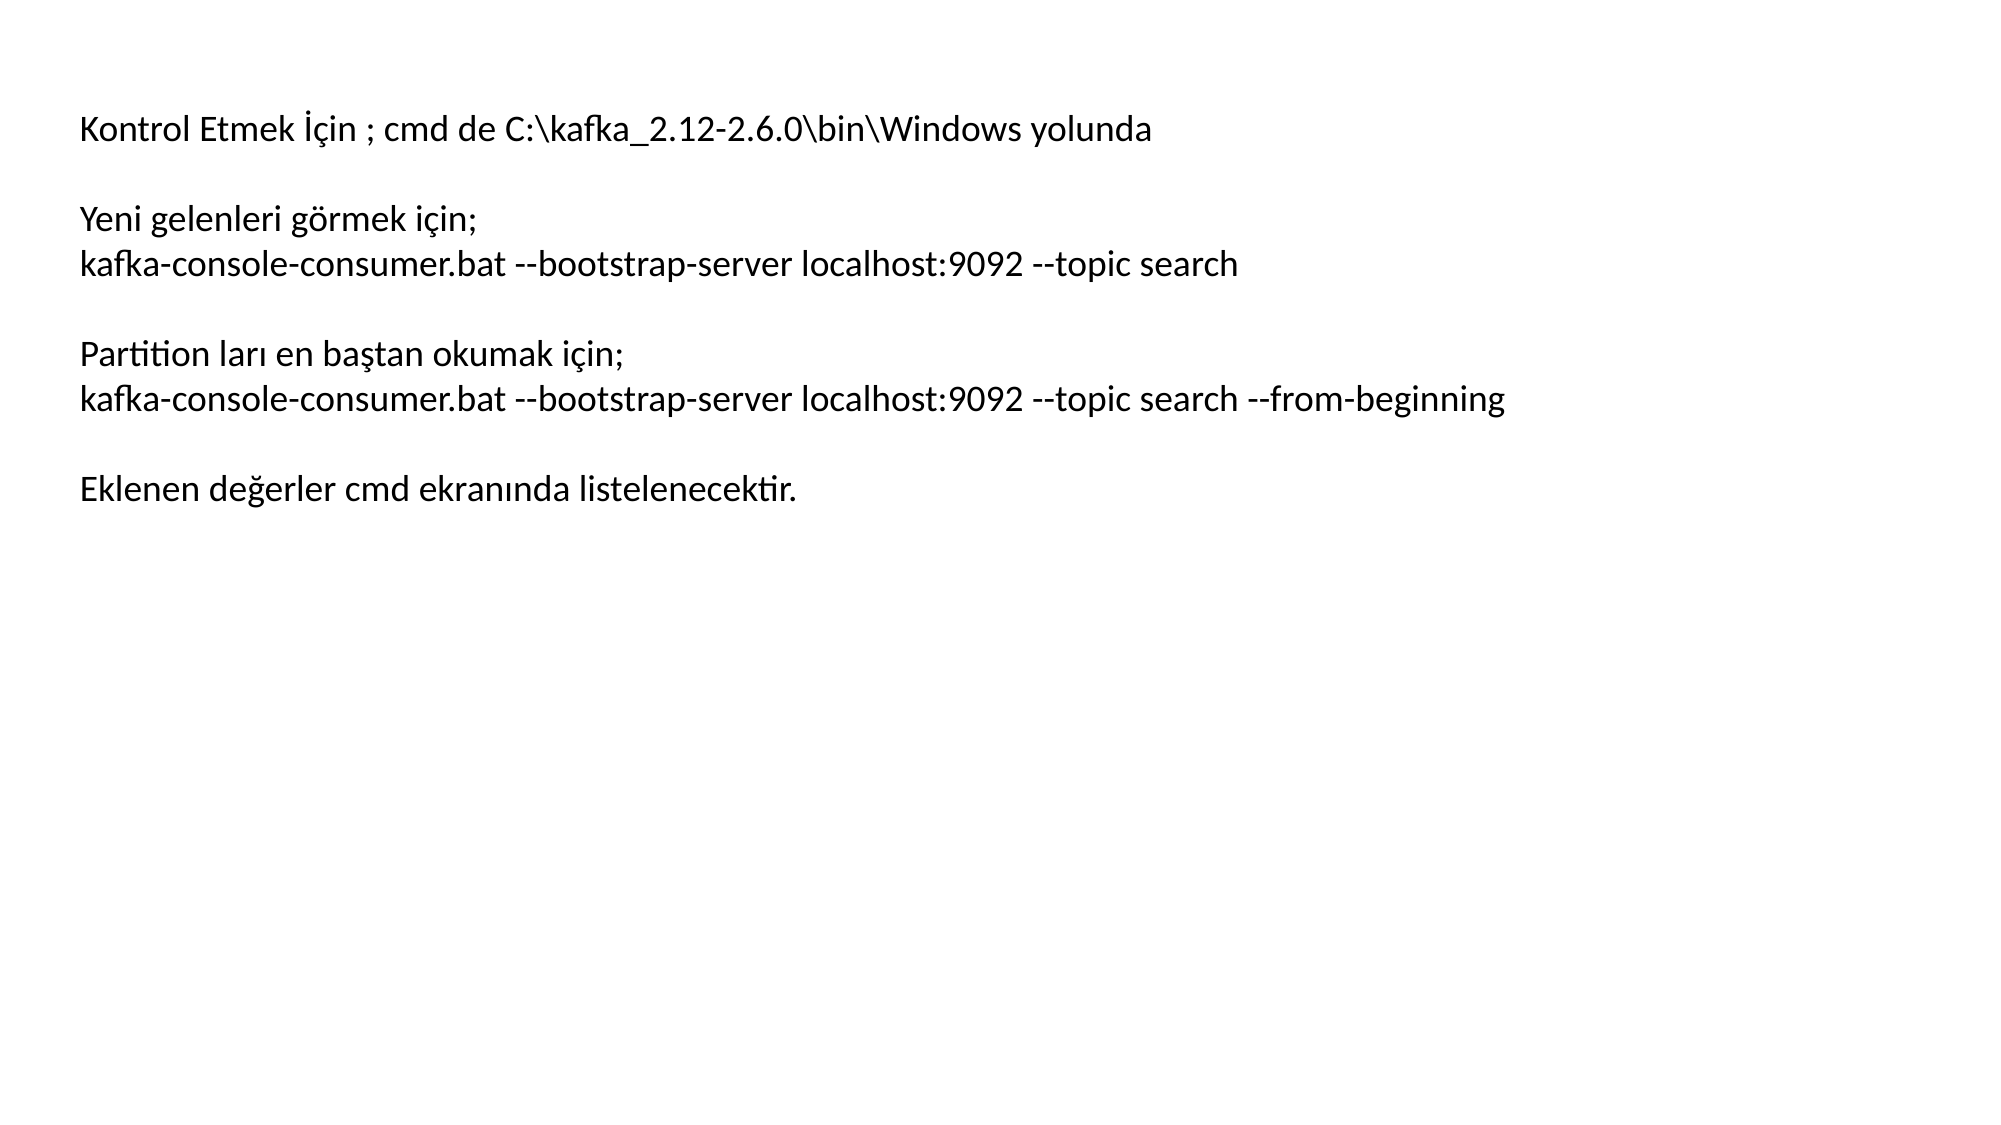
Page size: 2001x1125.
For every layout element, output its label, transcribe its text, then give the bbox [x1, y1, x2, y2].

text_box Kontrol Etmek İçin ; cmd de C:\kafka_2.12-2.6.0\bin\Windows yolunda Yeni gelenleri görmek için; kafka-console-consumer.bat --bootstrap-server localhost:9092 --topic search Partition ları en baştan okumak için; kafka-console-consumer.bat --bootstrap-server localhost:9092 --topic search --from-beginning Eklenen değerler cmd ekranında listelenecektir. [64, 96, 1522, 562]
